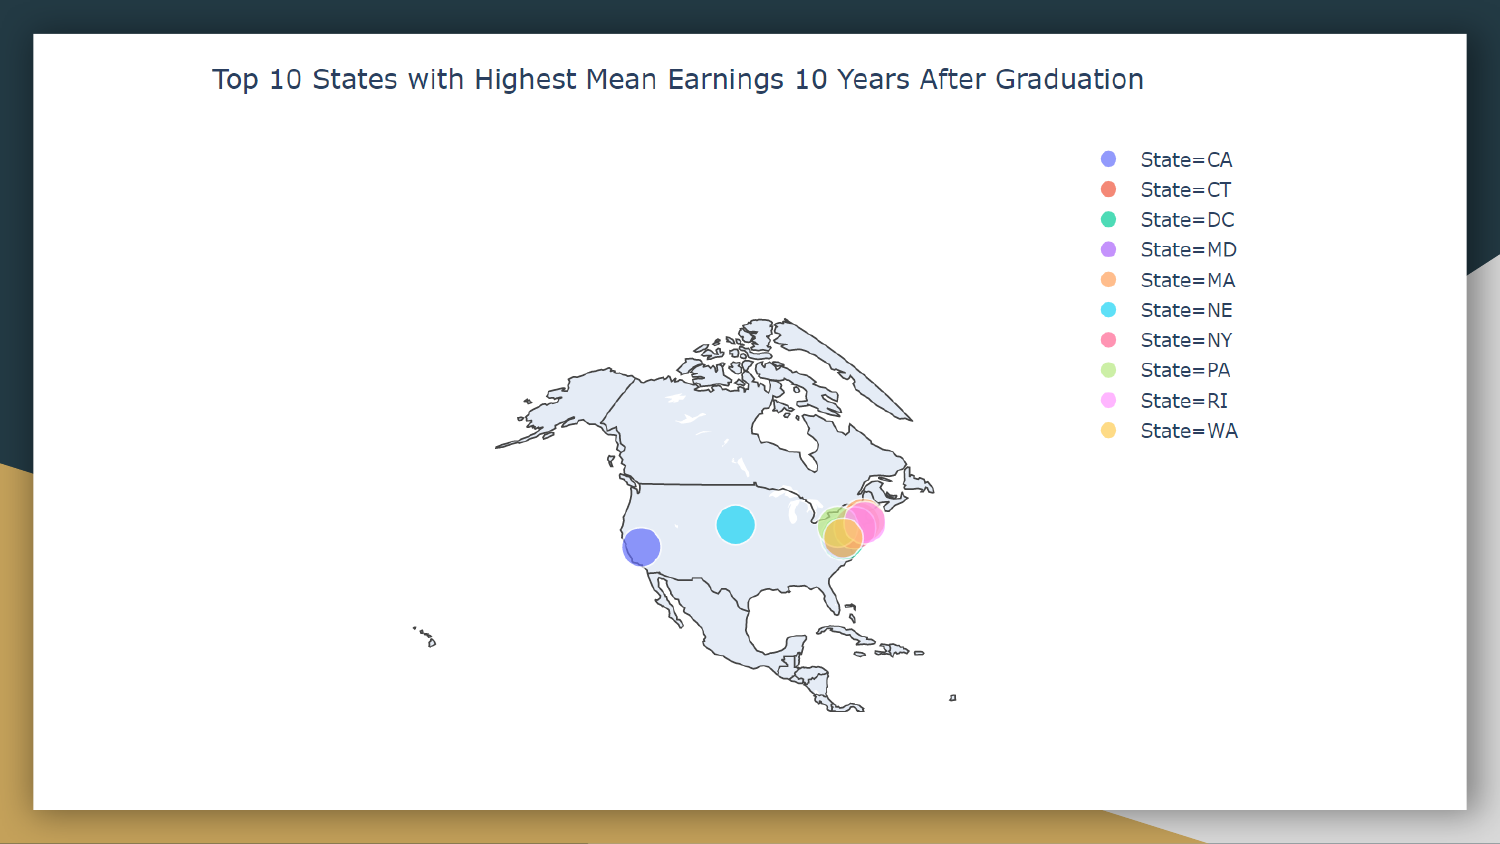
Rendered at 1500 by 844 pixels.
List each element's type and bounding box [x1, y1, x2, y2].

picture [164, 42, 1335, 802]
